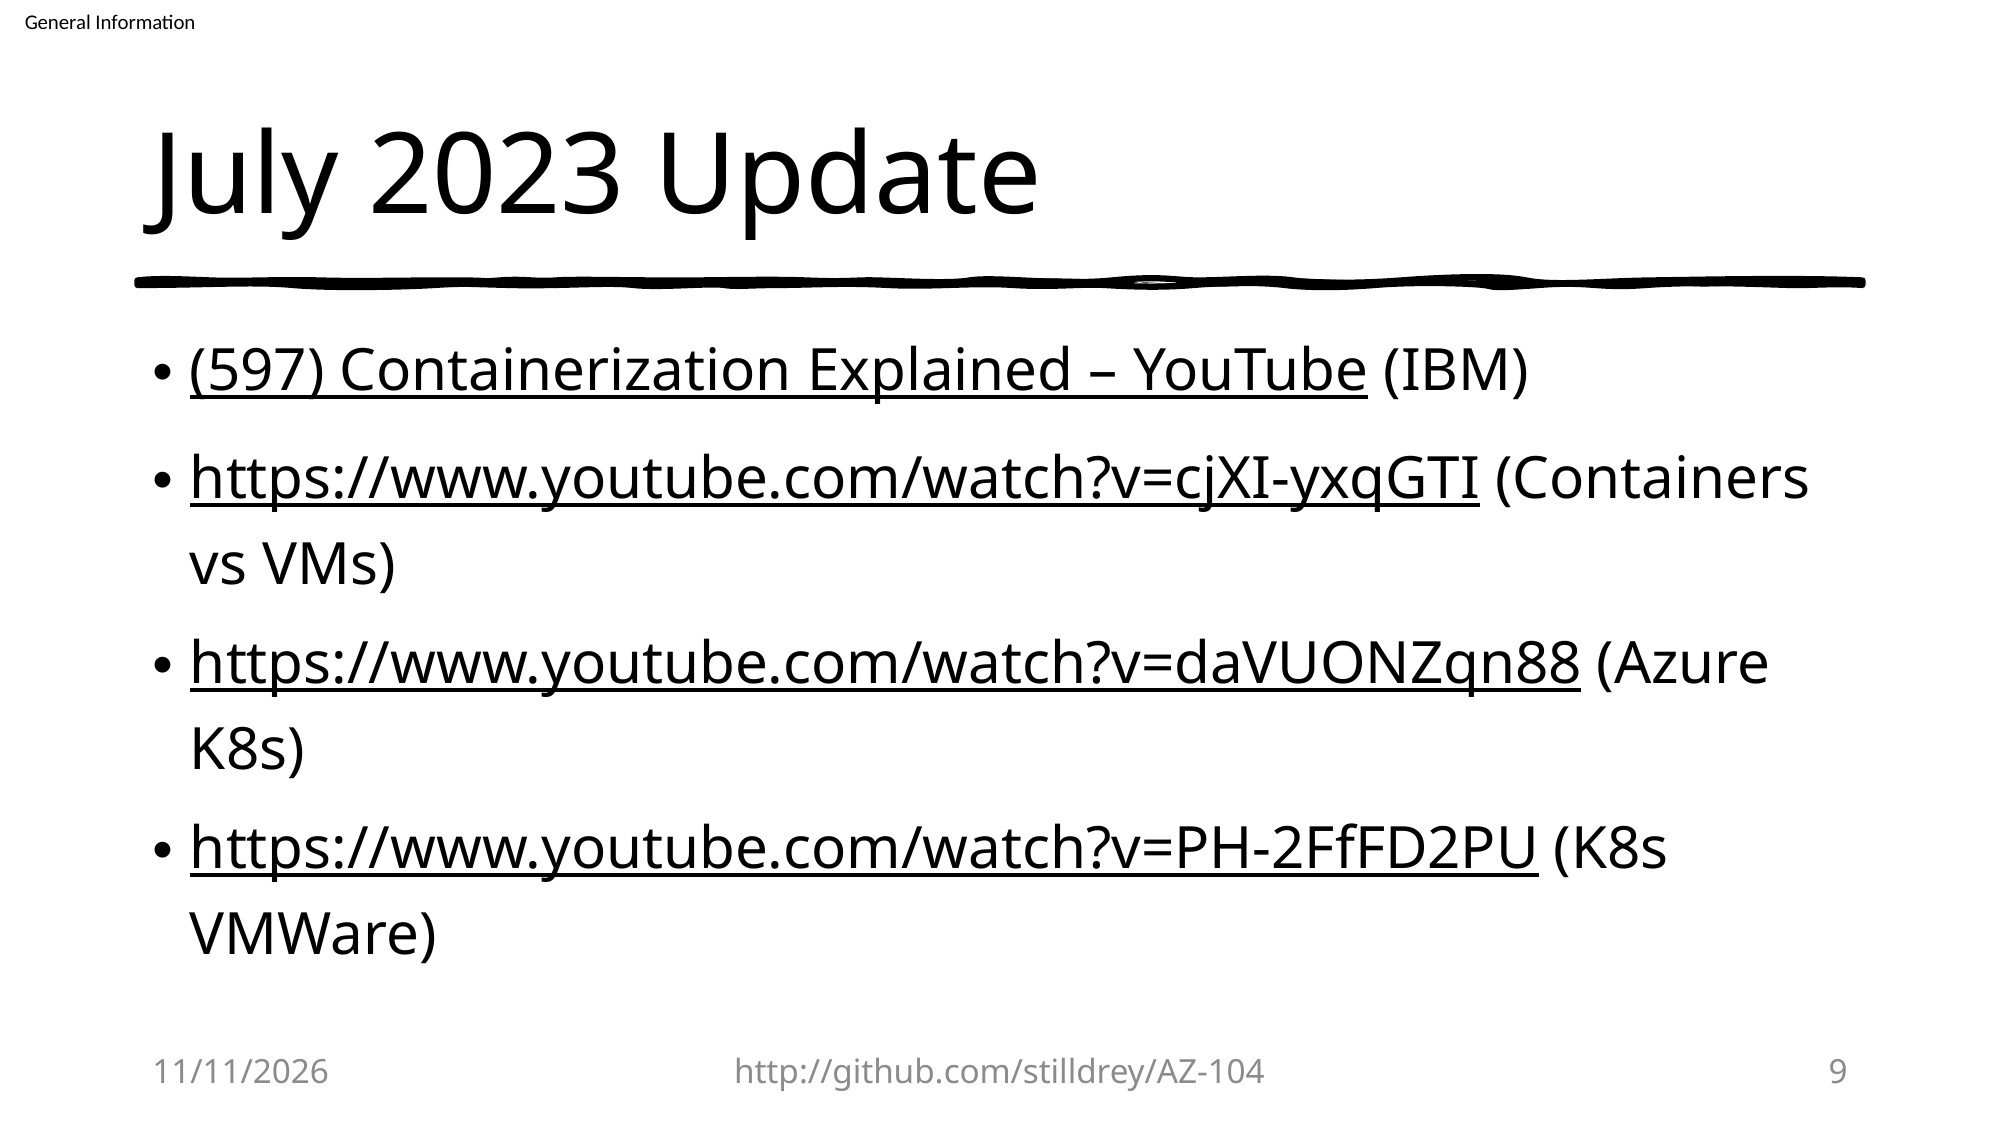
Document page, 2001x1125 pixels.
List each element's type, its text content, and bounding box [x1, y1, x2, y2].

title July 2023 Update [137, 59, 1863, 278]
list (597) Containerization Explained – YouTube (IBM) https://www.youtube.com/watch?v=cjXI-yxqGTI (Containers vs VMs) https://www.youtube.com/watch?v=daVUONZqn88 (Azure K8s) https://www.youtube.com/watch?v=PH-2FfFD2PU (K8s VMWare) [137, 316, 1863, 1014]
slide_number 9 [1412, 1042, 1863, 1103]
footer http://github.com/stilldrey/AZ-104 [662, 1042, 1338, 1103]
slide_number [137, 1042, 588, 1103]
